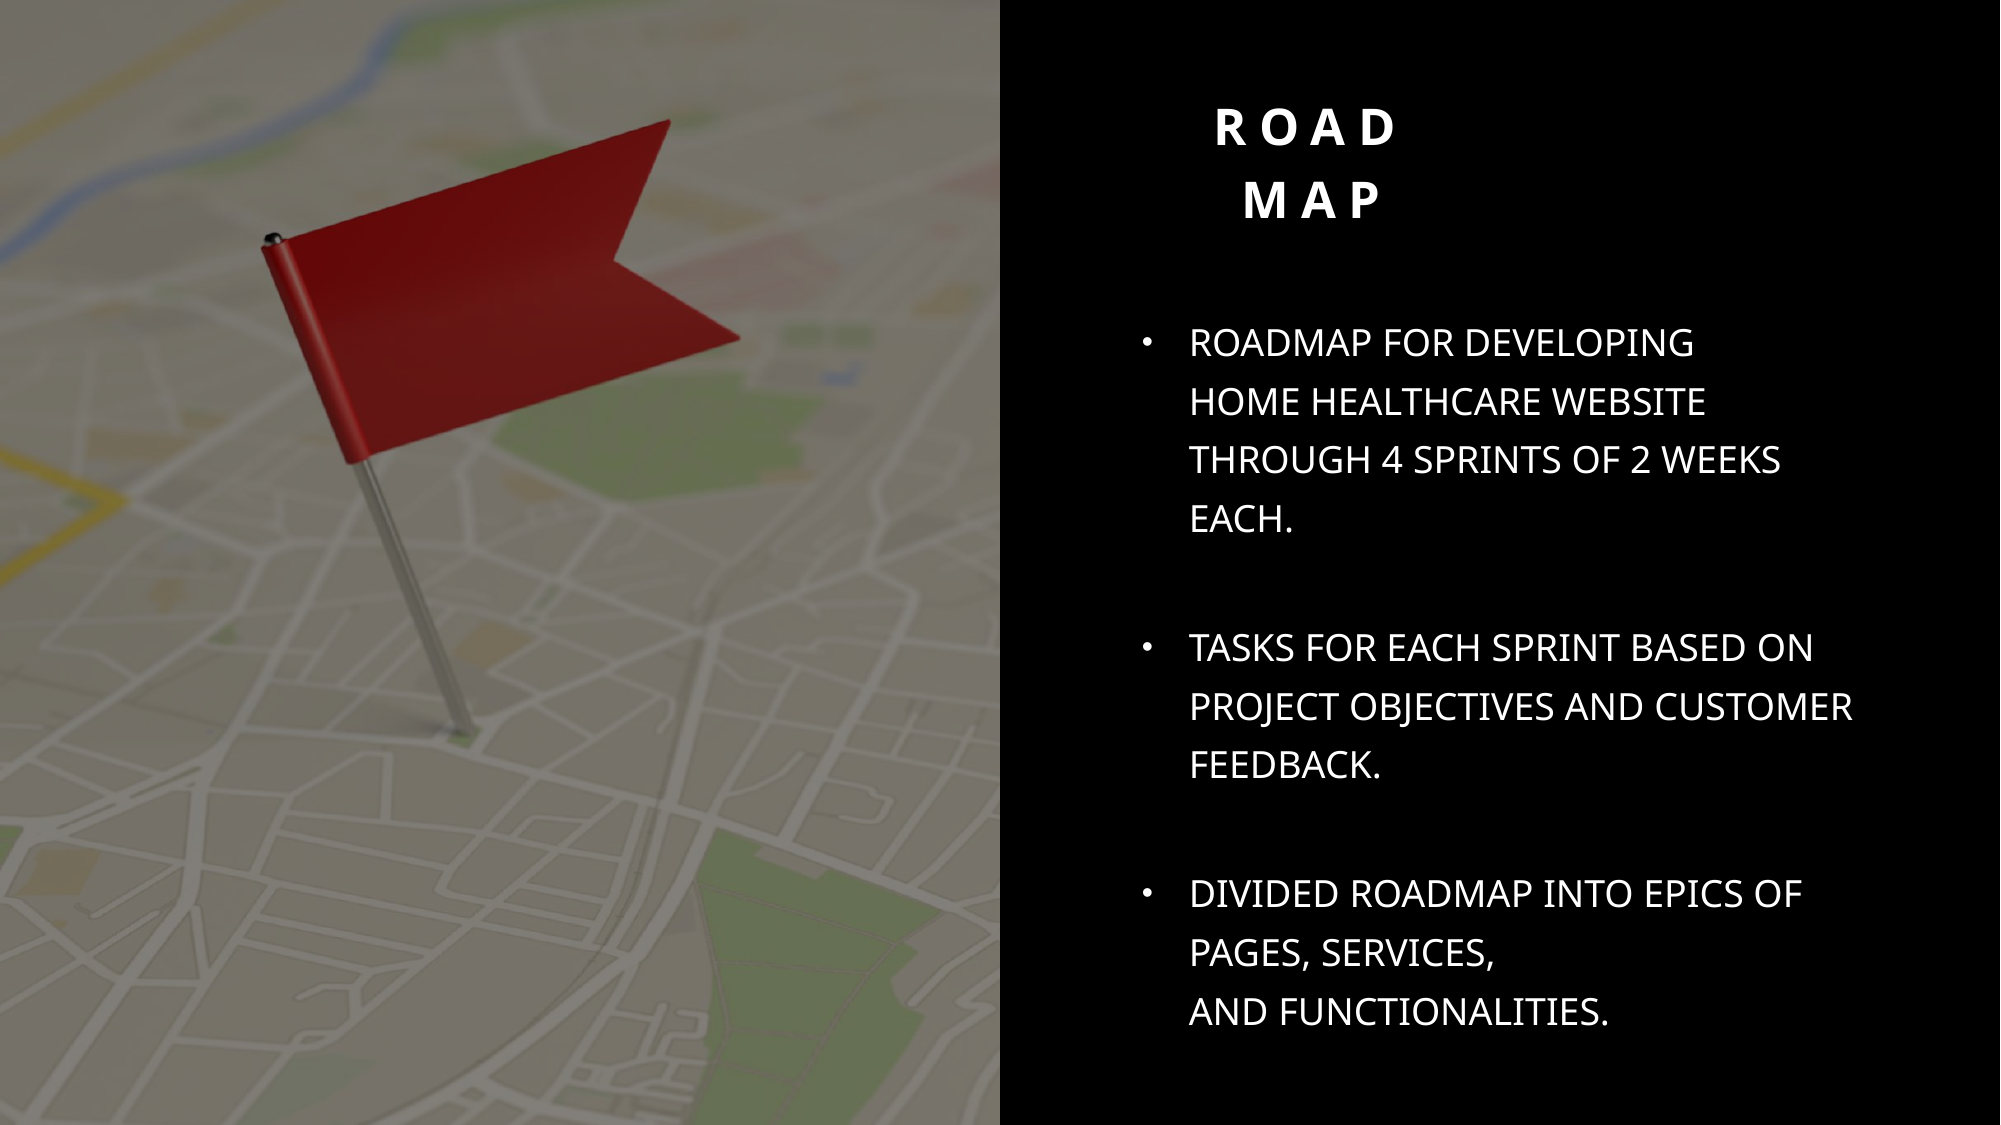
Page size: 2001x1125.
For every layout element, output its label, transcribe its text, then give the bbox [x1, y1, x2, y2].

text_box [1001, 0, 2000, 1125]
text_box ROADMAP FOR DEVELOPING HOME HEALTHCARE WEBSITE THROUGH 4 SPRINTS OF 2 WEEKS EACH. TASKS FOR EACH SPRINT BASED ON PROJECT OBJECTIVES AND CUSTOMER FEEDBACK. DIVIDED ROADMAP INTO EPICS OF PAGES, SERVICES, AND FUNCTIONALITIES. [1126, 240, 1869, 1116]
text_box Road map [1127, 75, 1495, 237]
picture [0, 0, 1000, 1125]
